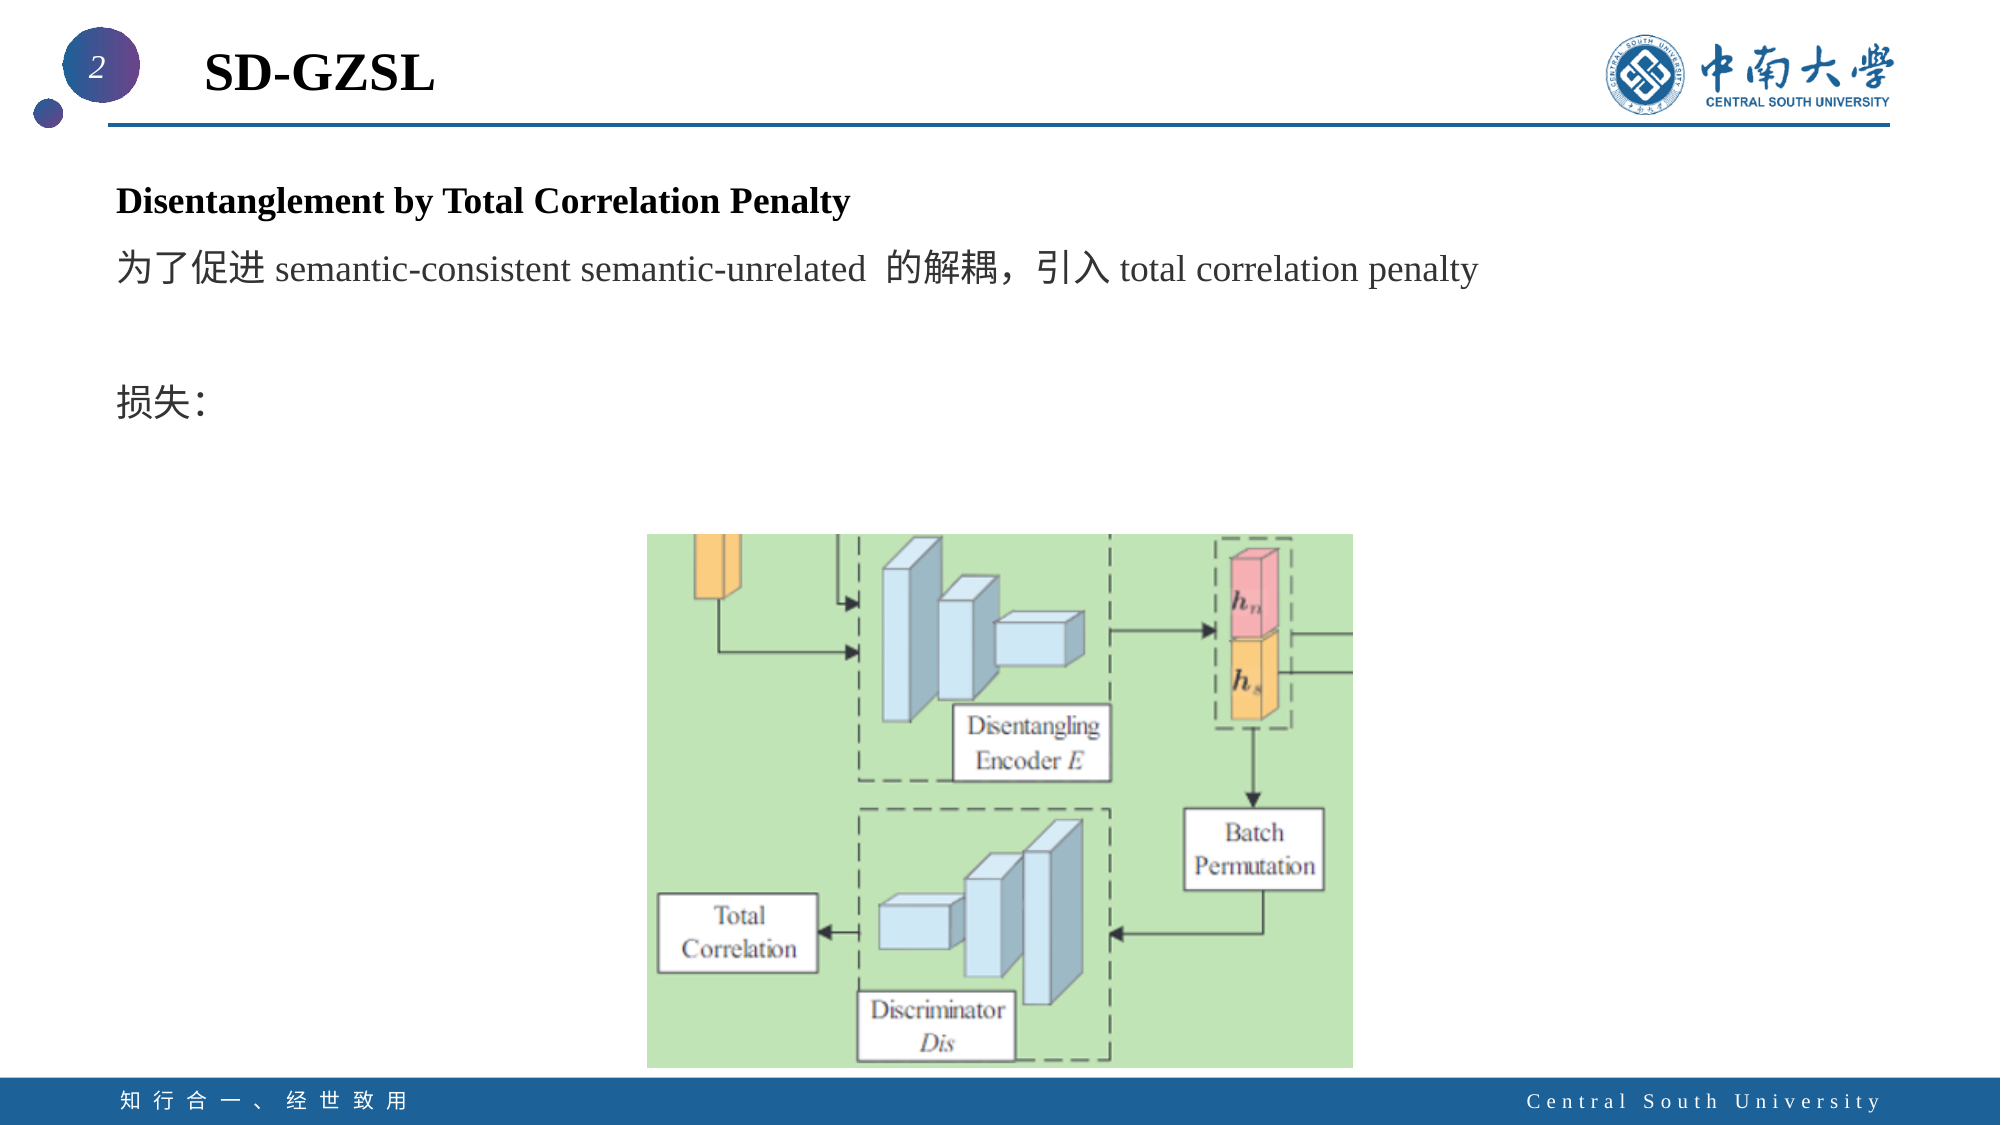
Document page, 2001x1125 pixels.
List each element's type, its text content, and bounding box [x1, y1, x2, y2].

picture [647, 534, 1353, 1068]
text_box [33, 26, 153, 128]
text_box Central South University [1511, 1080, 1894, 1120]
text_box [0, 1077, 2000, 1125]
picture [1595, 28, 1907, 121]
text_box SD-GZSL [204, 26, 1096, 110]
text_box 知行合一、经世致用 [105, 1080, 423, 1120]
text_box [158, 0, 1050, 118]
